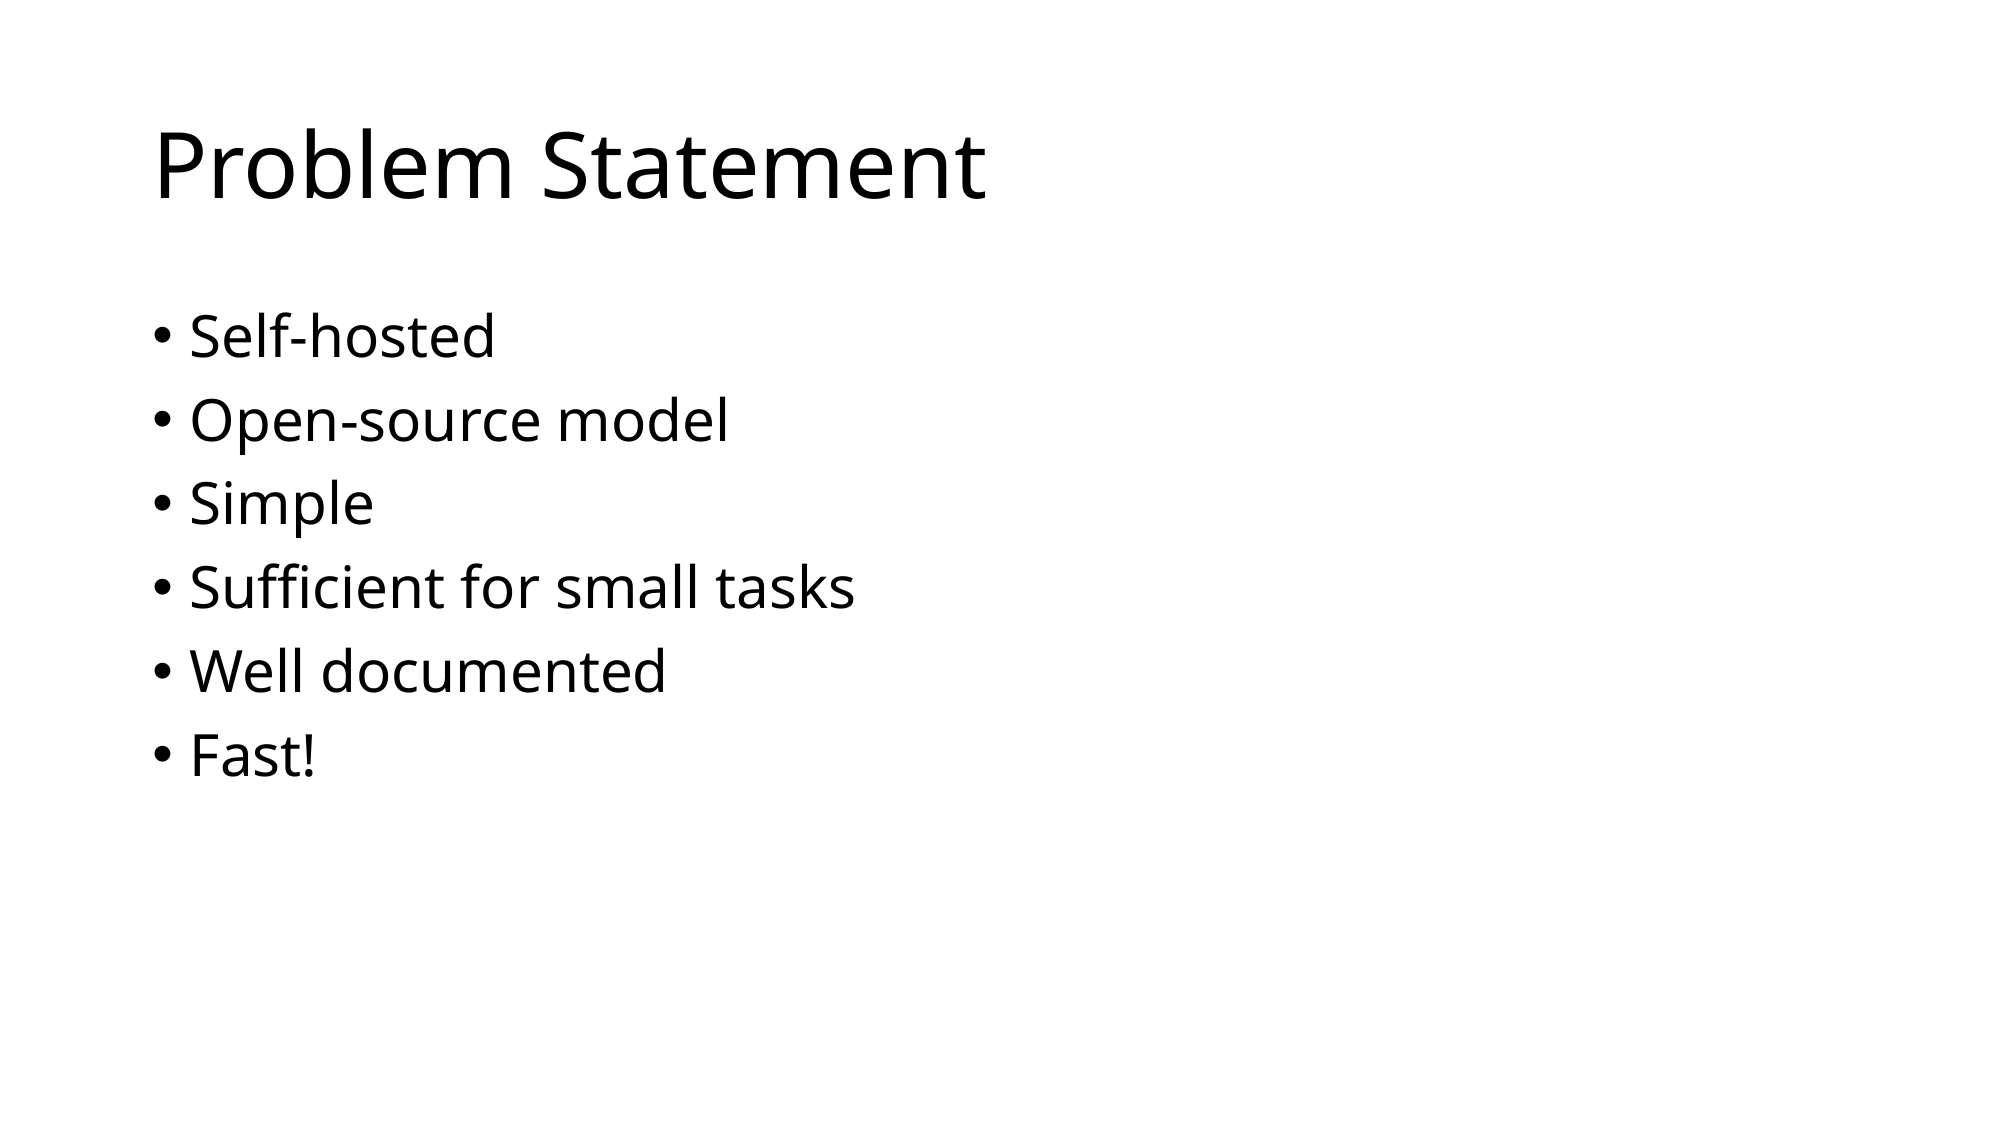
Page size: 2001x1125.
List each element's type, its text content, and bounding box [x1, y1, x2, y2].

list Self-hosted Open-source model Simple Sufficient for small tasks Well documented Fast! [137, 299, 1863, 1014]
title Problem Statement [137, 59, 1863, 278]
